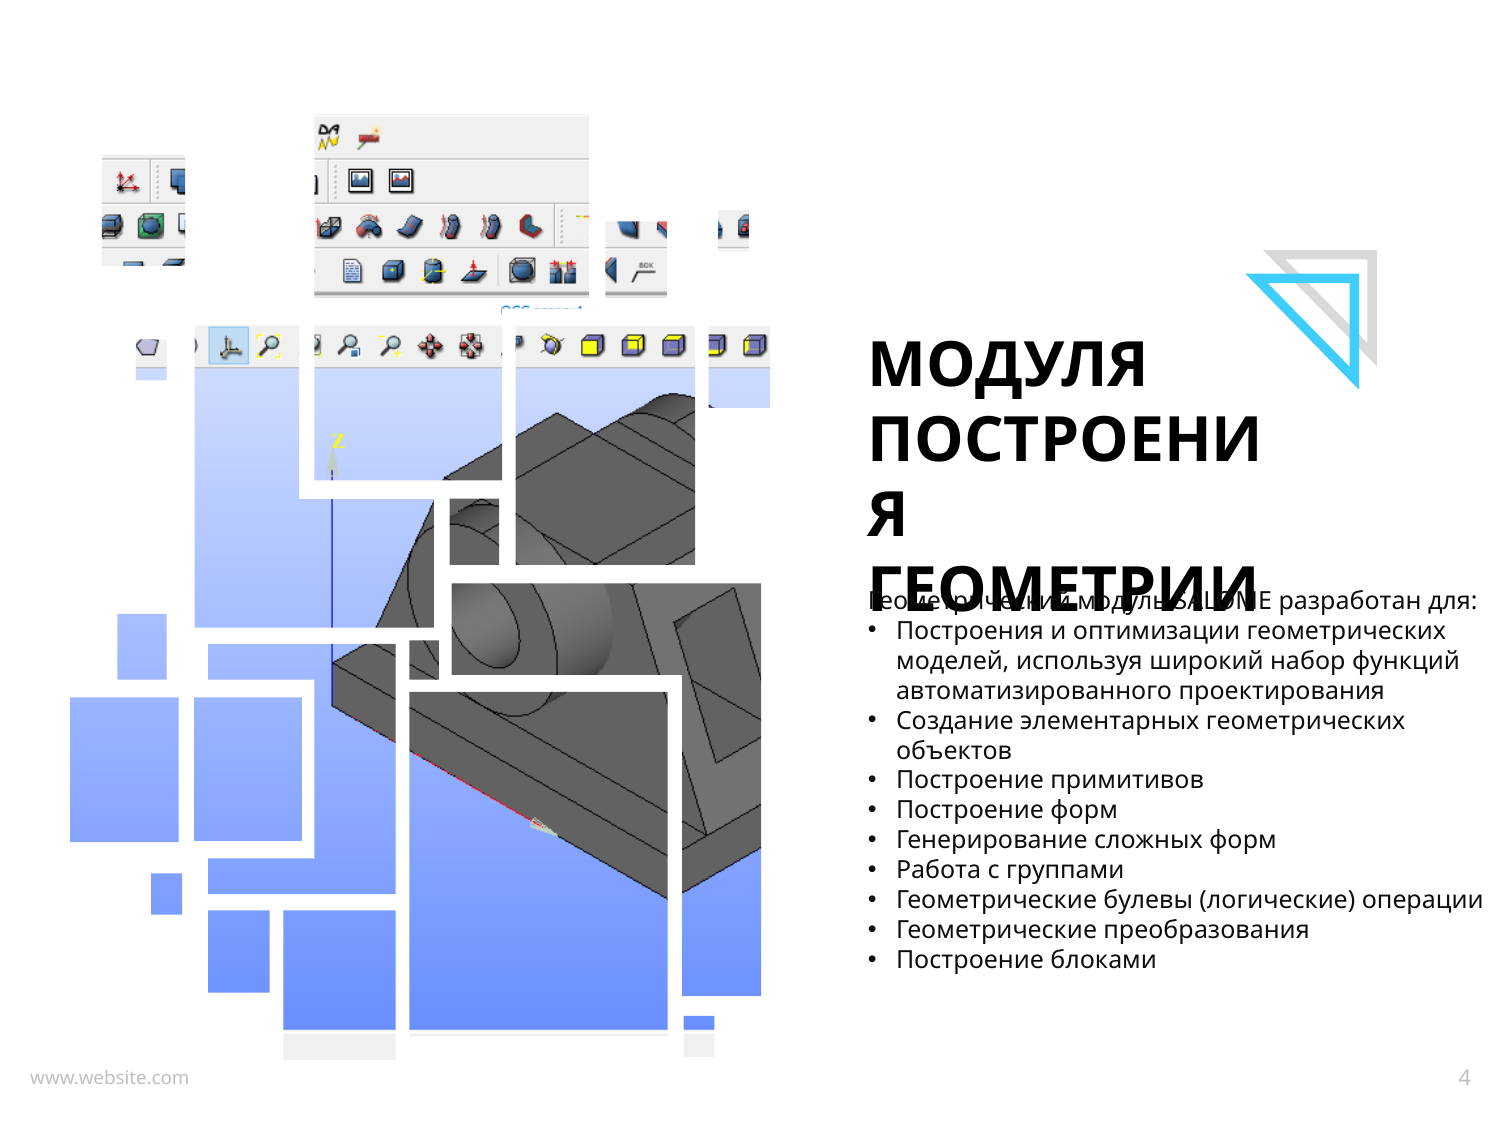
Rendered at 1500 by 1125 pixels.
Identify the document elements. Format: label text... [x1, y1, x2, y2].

text_box МОДУЛЯ ПОCТРОЕНИЯ ГЕOМЕТРИИ [853, 316, 1315, 577]
picture [70, 58, 771, 1060]
text_box Геометрический модуль SALOME разработан для: Построения и оптимизации геометрических моделей, используя широкий набор функций автоматизированного проектирования Создание элементарных геометрических объектов Построение примитивов Построение форм Генерирование сложных форм Работа c группами Геометрические булевы (логические) операции Геометрические преобразования Построение блоками [853, 577, 1500, 981]
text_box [1252, 258, 1376, 375]
